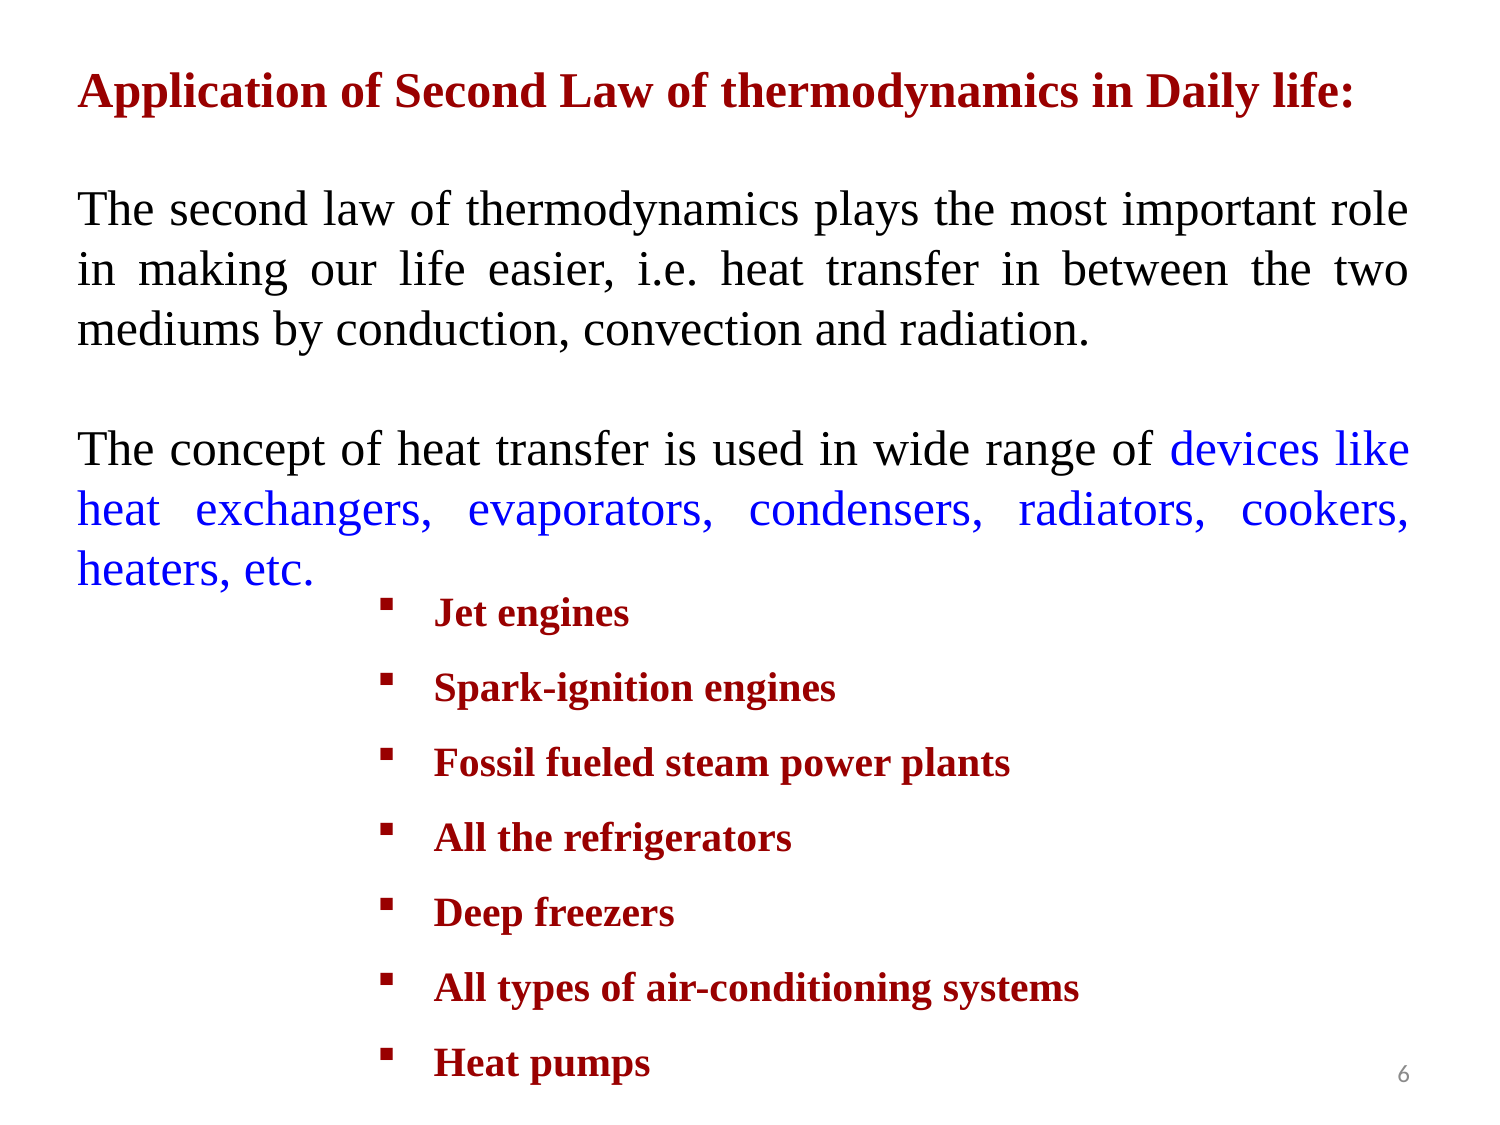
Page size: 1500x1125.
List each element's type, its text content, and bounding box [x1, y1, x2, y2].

text_box Jet engines Spark-ignition engines Fossil fueled steam power plants All the refrigerators Deep freezers All types of air-conditioning systems Heat pumps [362, 603, 1275, 1092]
text_box Application of Second Law of thermodynamics in Daily life: [62, 49, 1426, 125]
text_box The second law of thermodynamics plays the most important role in making our life easier, i.e. heat transfer in between the two mediums by conduction, convection and radiation. The concept of heat transfer is used in wide range of devices like heat exchangers, evaporators, condensers, radiators, cookers, heaters, etc. [62, 167, 1425, 603]
slide_number 6 [1074, 1042, 1425, 1103]
